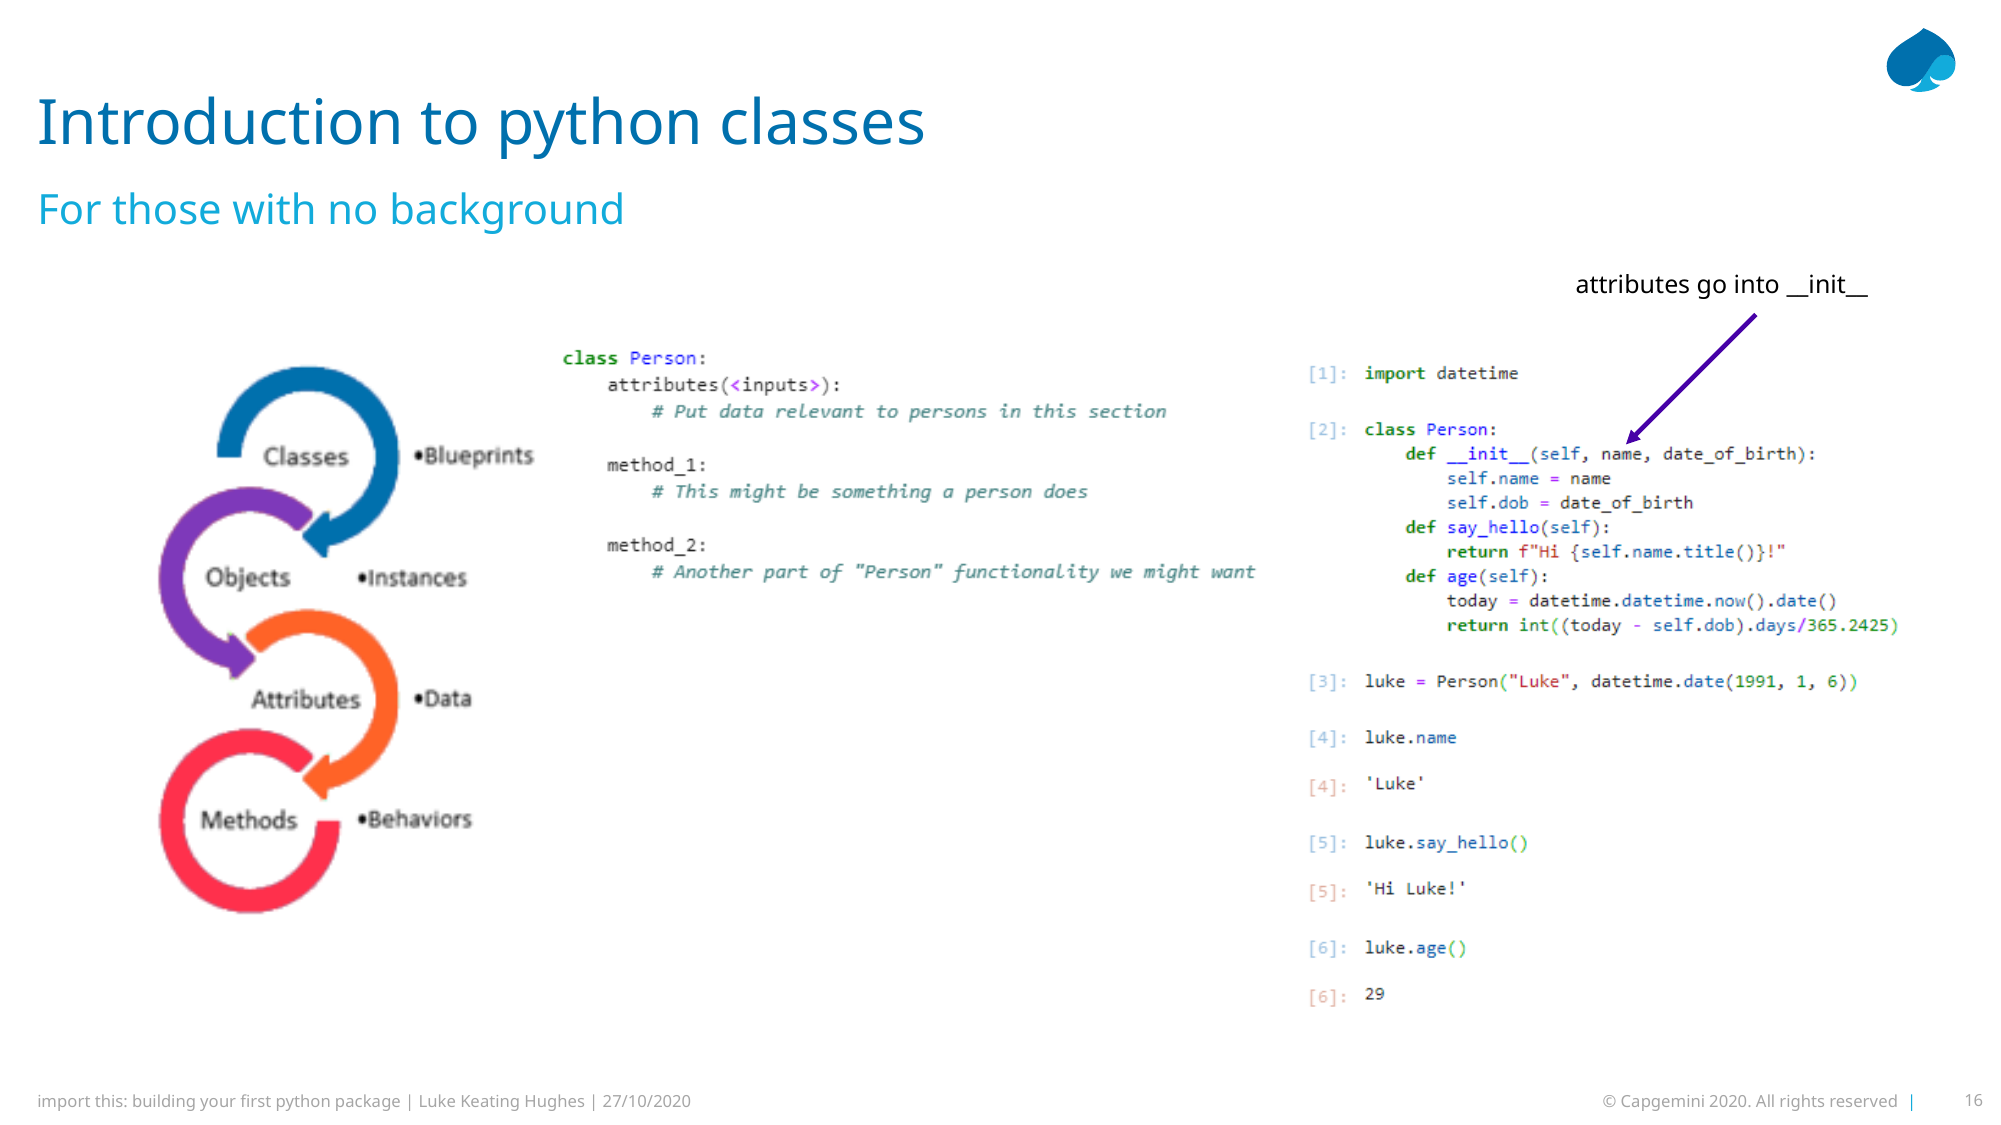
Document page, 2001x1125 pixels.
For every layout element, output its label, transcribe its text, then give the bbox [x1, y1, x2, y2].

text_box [1625, 314, 1756, 445]
picture [1272, 336, 1957, 1030]
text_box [47, 341, 640, 934]
picture [556, 341, 1268, 594]
title Introduction to python classes [37, 0, 1863, 182]
list For those with no background [37, 188, 1957, 272]
text_box attributes go into __init__ [1560, 260, 1951, 306]
